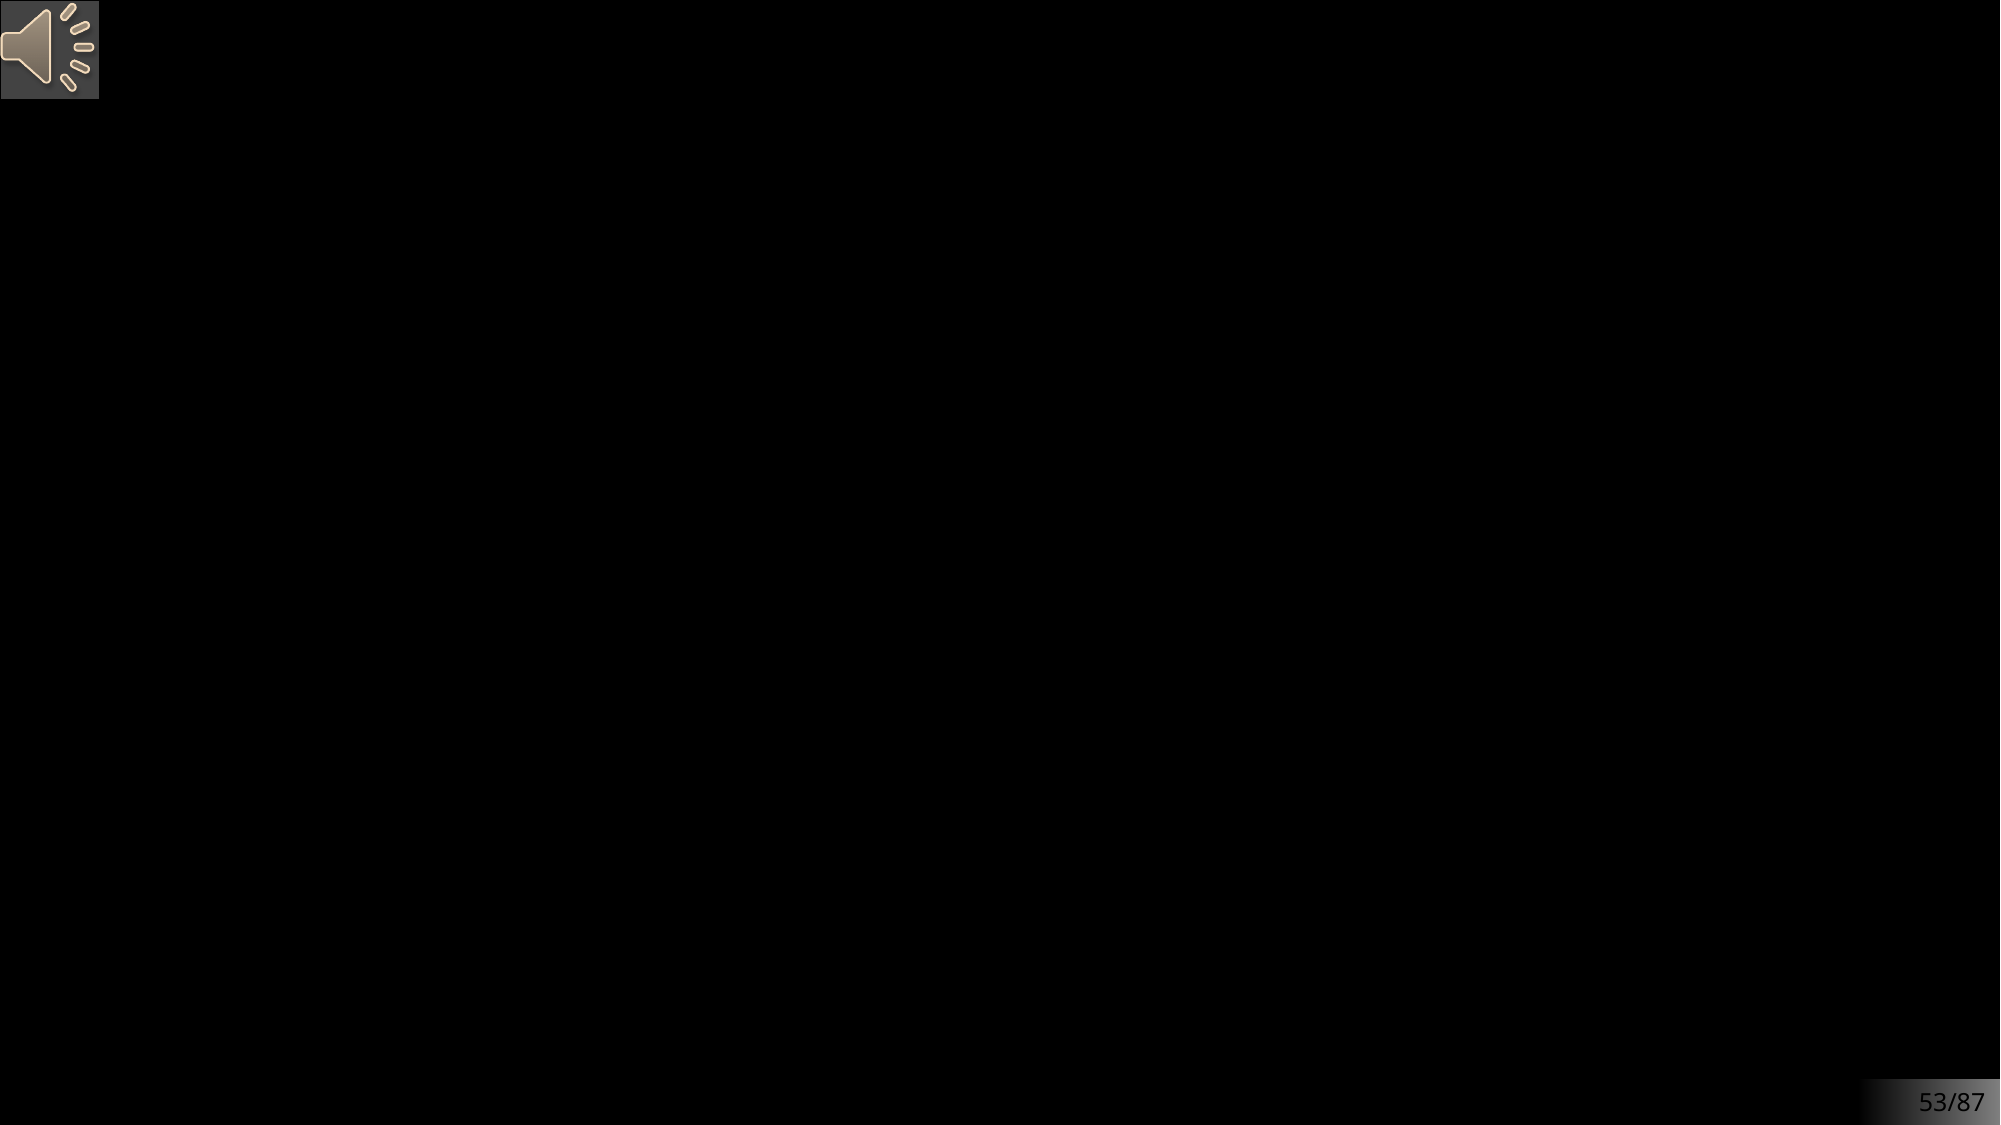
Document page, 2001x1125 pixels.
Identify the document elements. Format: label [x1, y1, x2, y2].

picture [0, 0, 100, 100]
